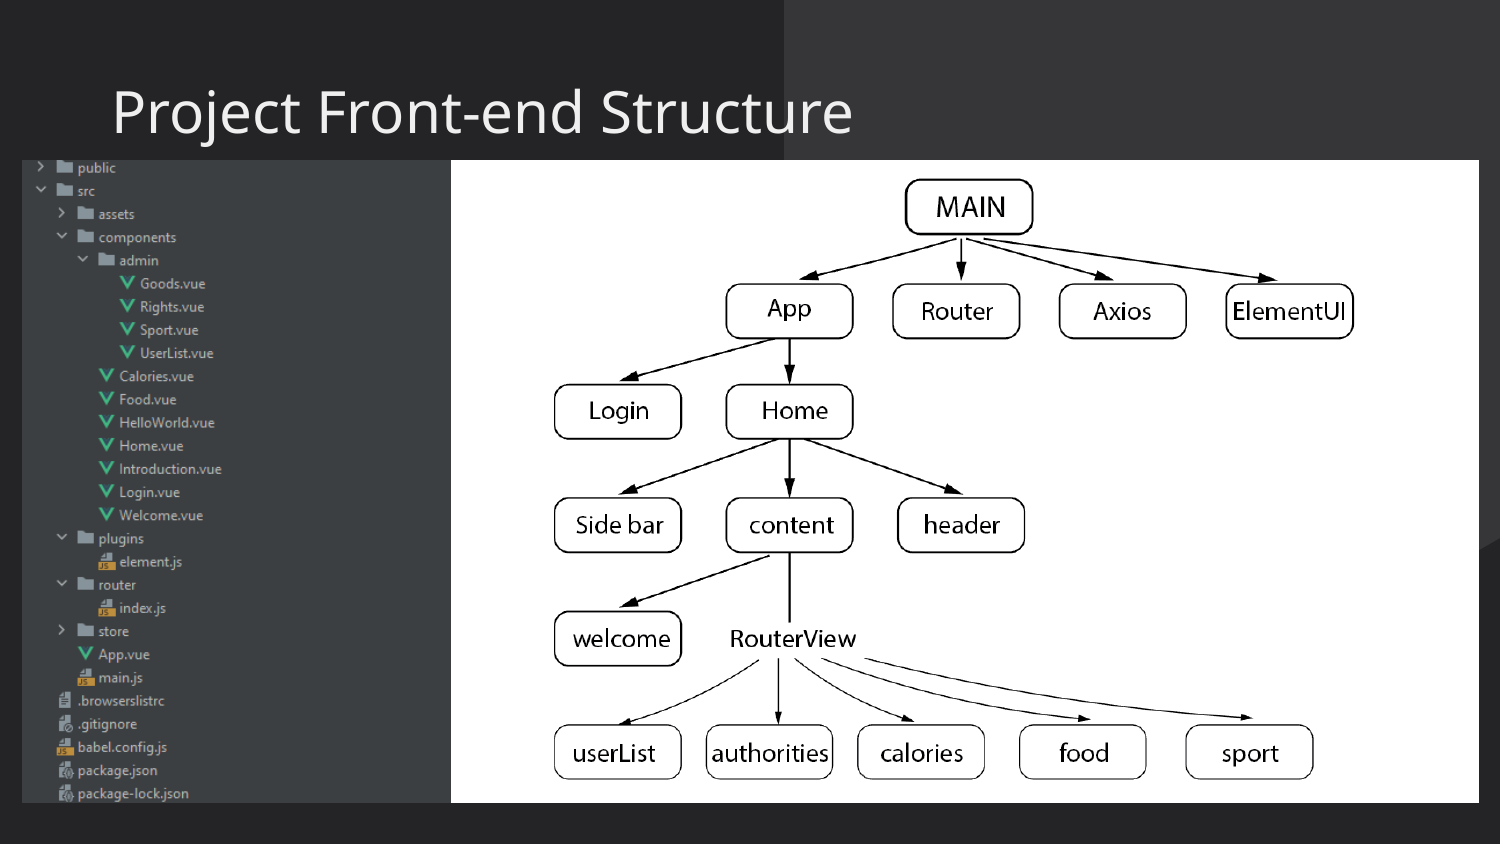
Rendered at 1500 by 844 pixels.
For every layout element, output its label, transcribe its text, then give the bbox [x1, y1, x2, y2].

title Project Front-end Structure [95, 66, 1429, 158]
picture [21, 160, 1479, 804]
